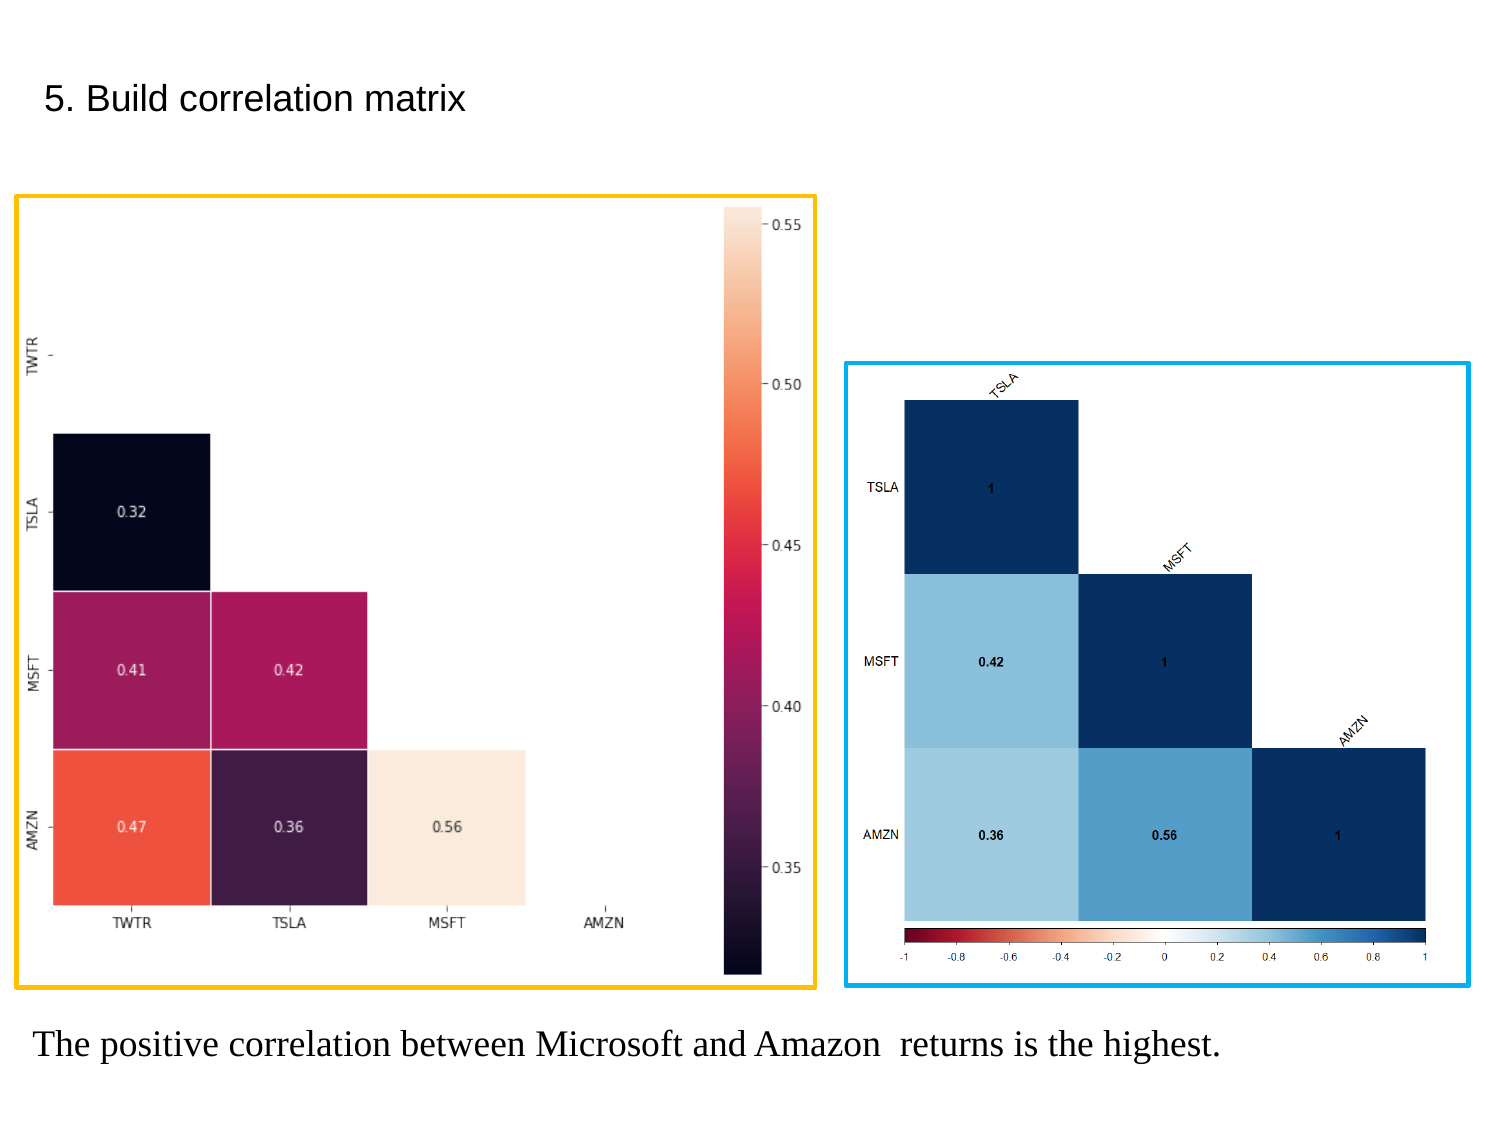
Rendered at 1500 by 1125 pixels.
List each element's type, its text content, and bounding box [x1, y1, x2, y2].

text_box 5. Build correlation matrix [29, 66, 780, 127]
picture [18, 198, 813, 986]
picture [849, 366, 1465, 982]
text_box The positive correlation between Microsoft and Amazon returns is the highest. [17, 1011, 1296, 1072]
